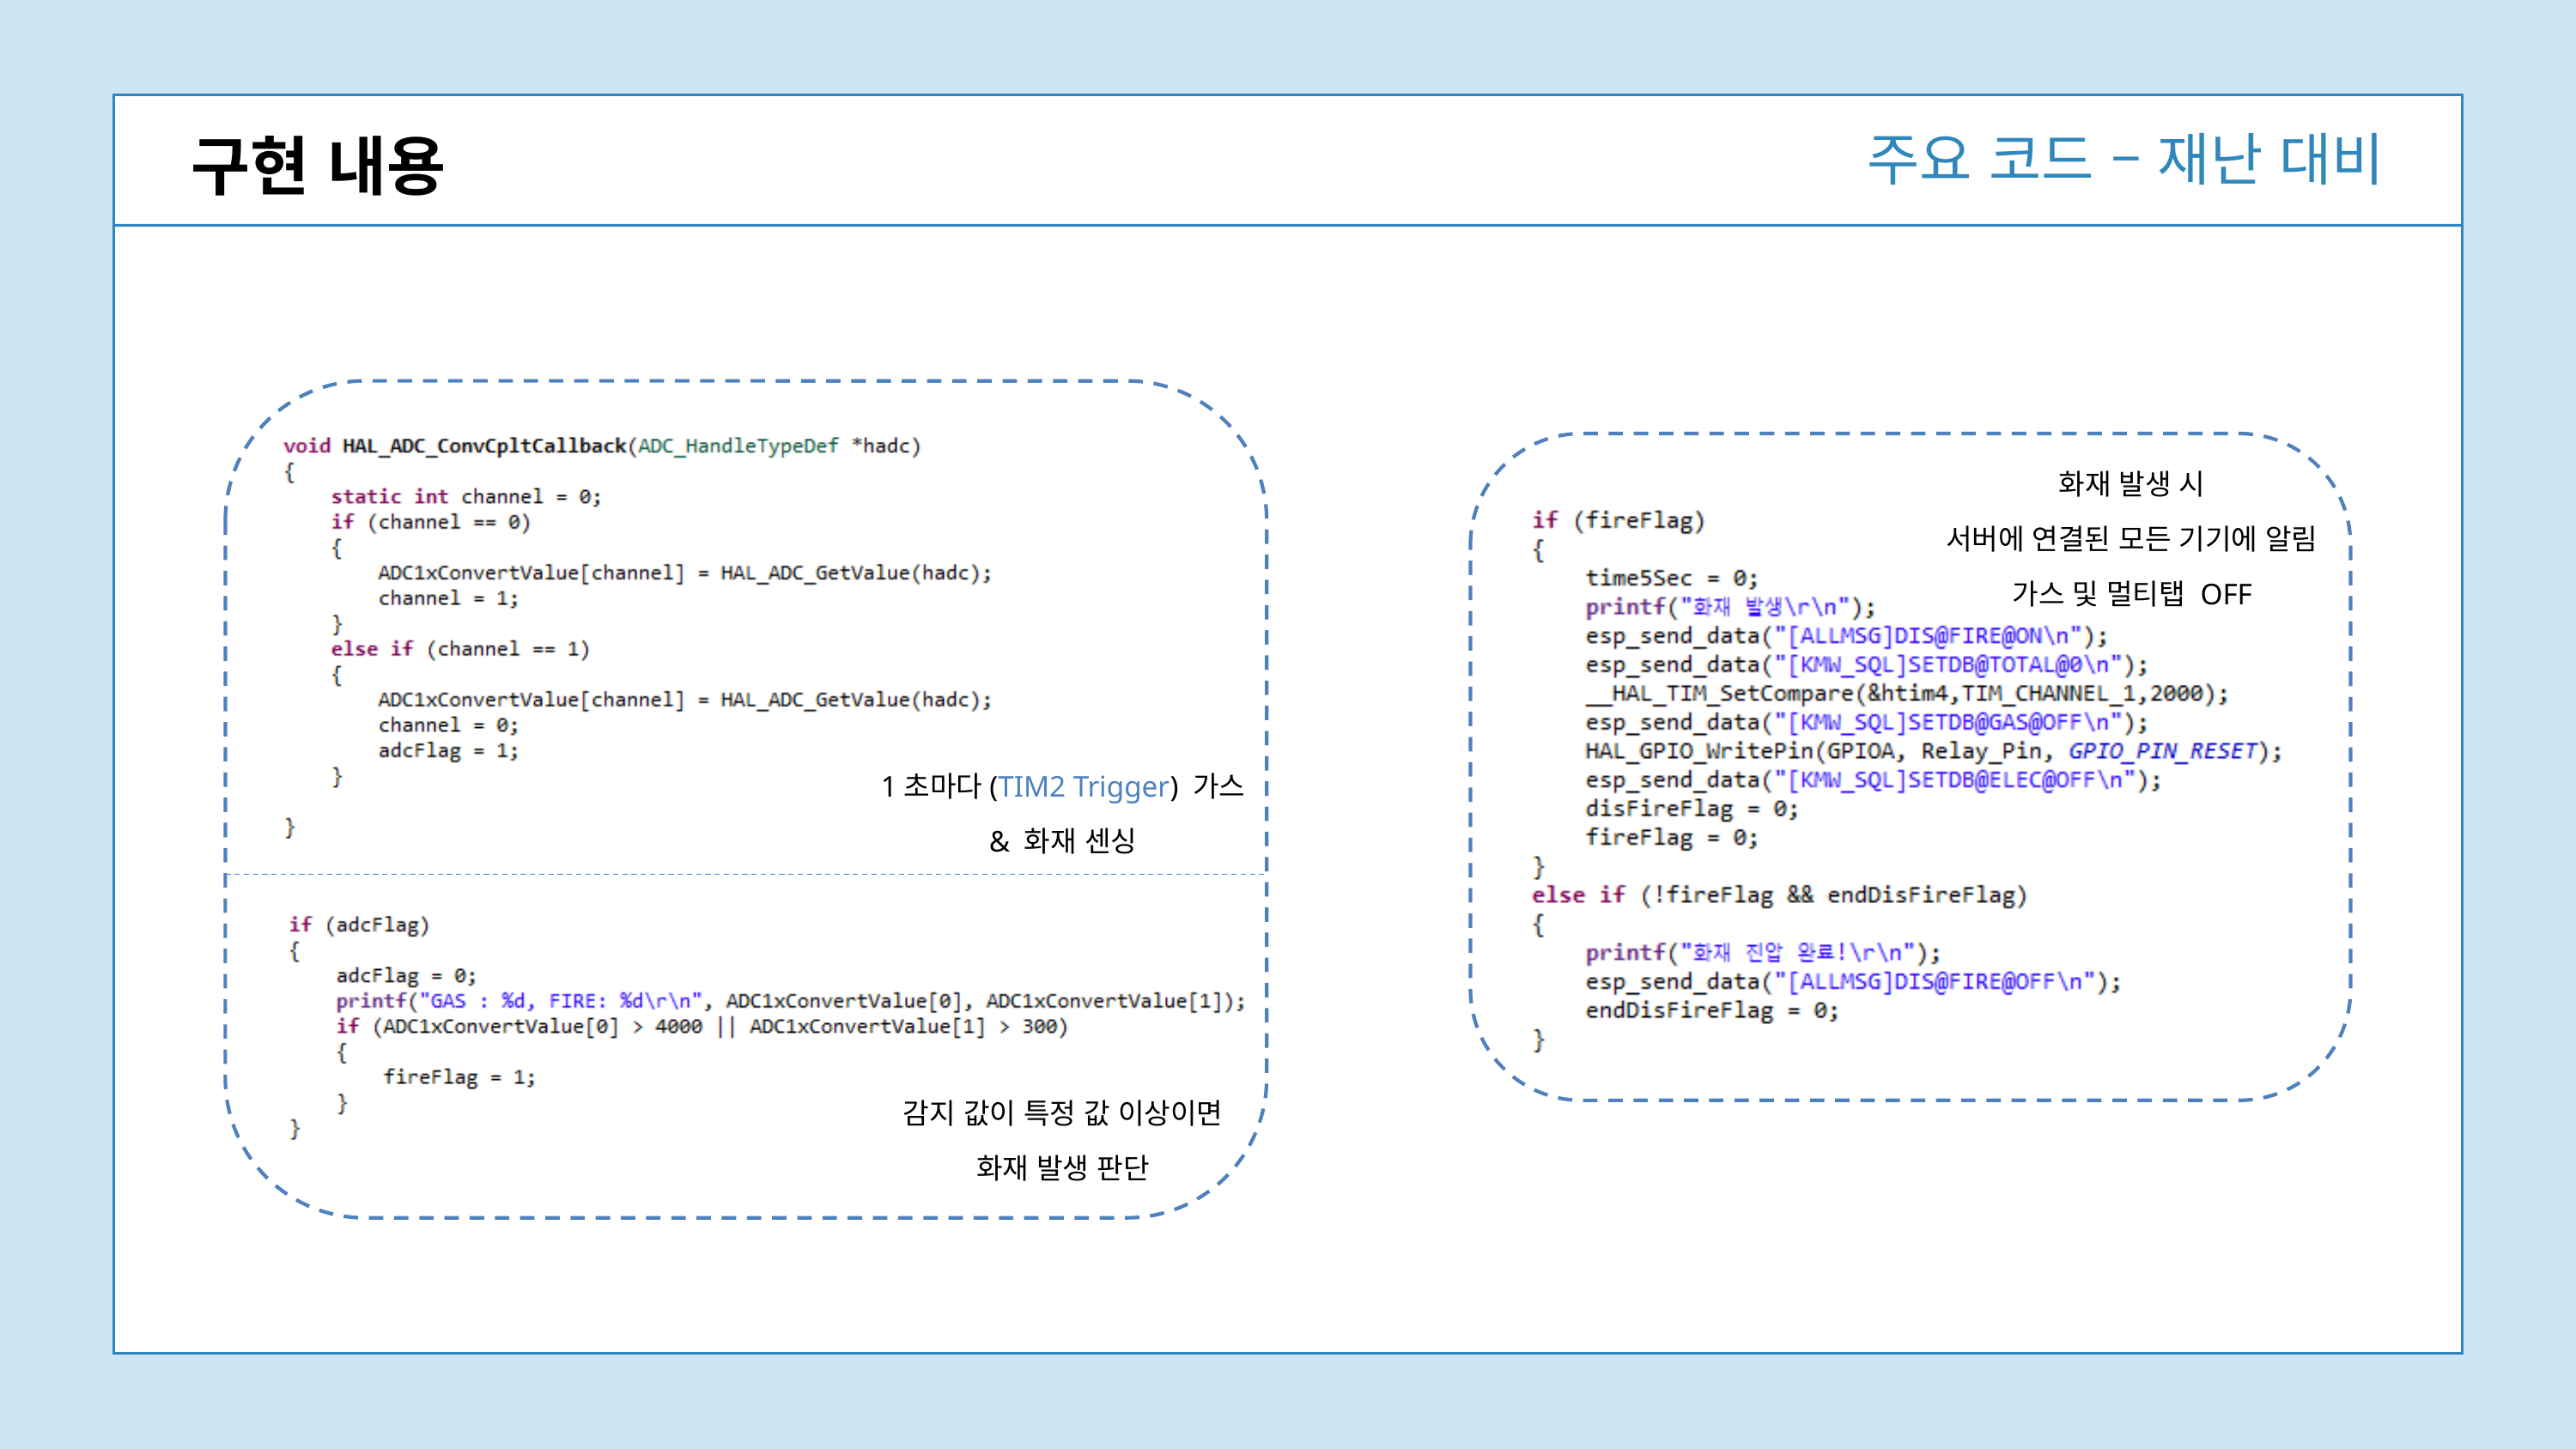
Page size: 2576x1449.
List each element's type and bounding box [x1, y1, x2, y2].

picture [282, 433, 997, 844]
text_box [113, 69, 2463, 1354]
picture [1526, 500, 2314, 1057]
picture [282, 906, 1267, 1145]
